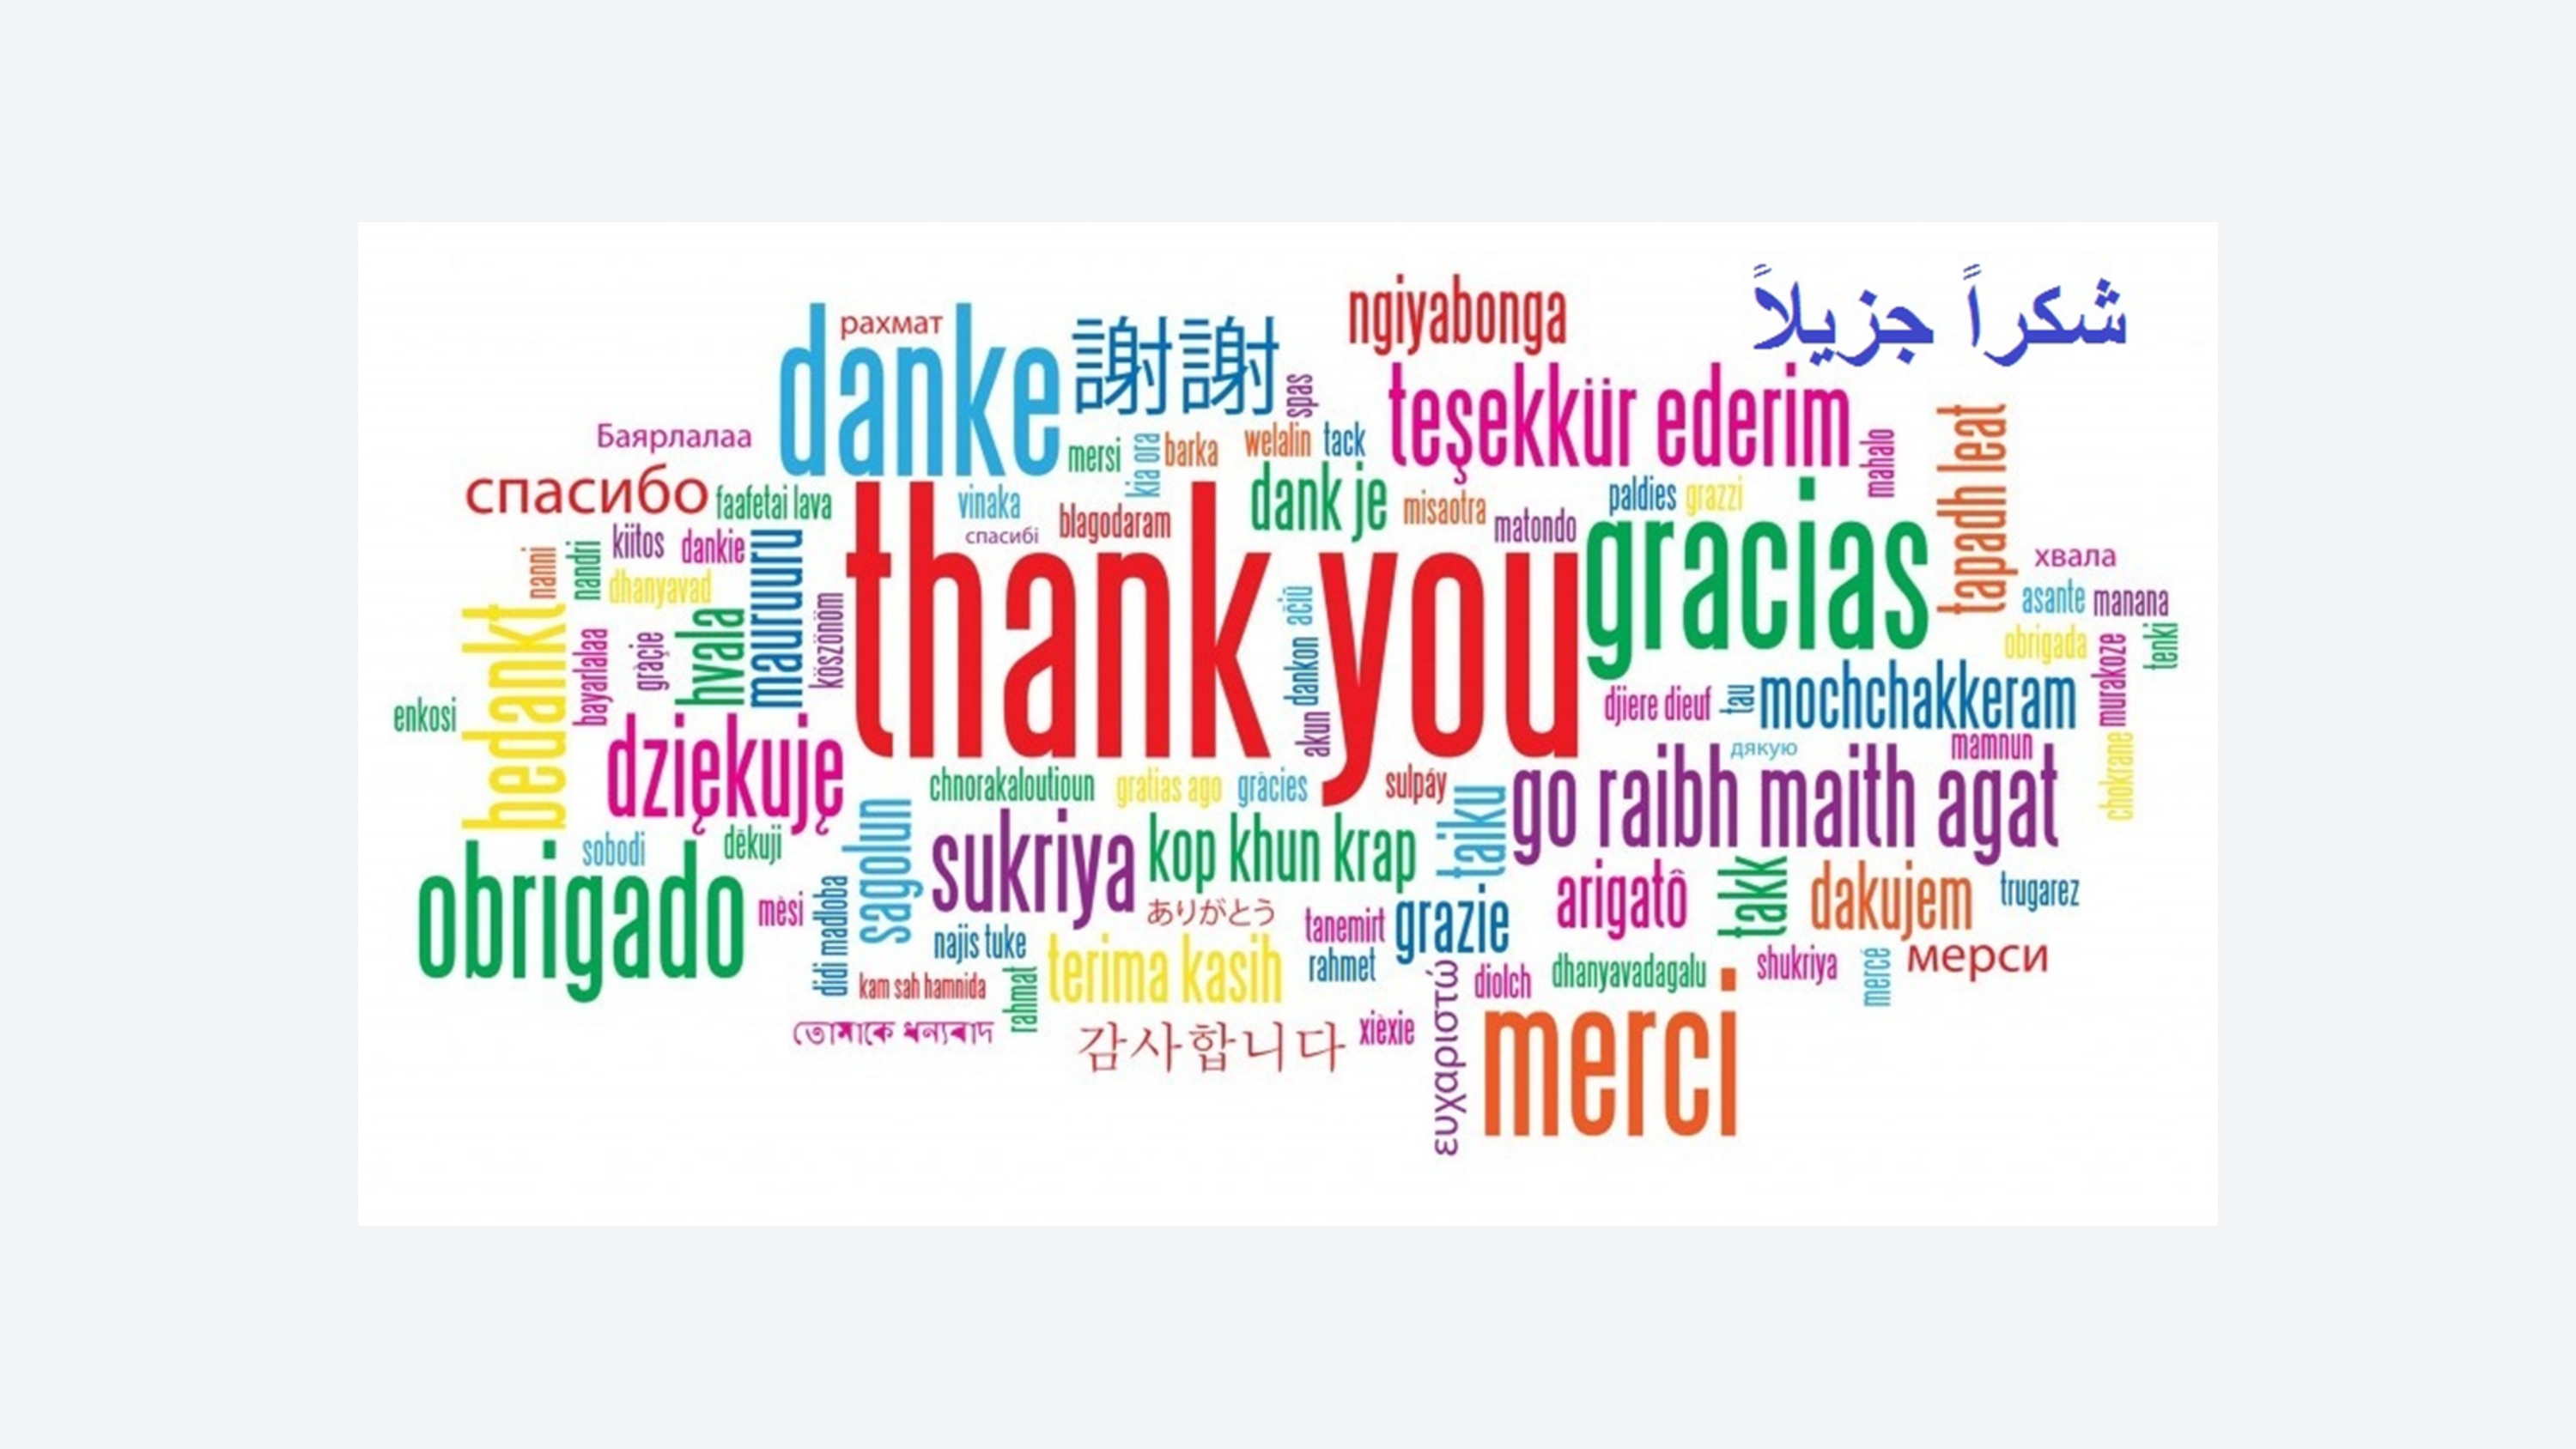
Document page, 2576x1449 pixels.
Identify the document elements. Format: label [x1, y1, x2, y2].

picture [358, 222, 2218, 1227]
